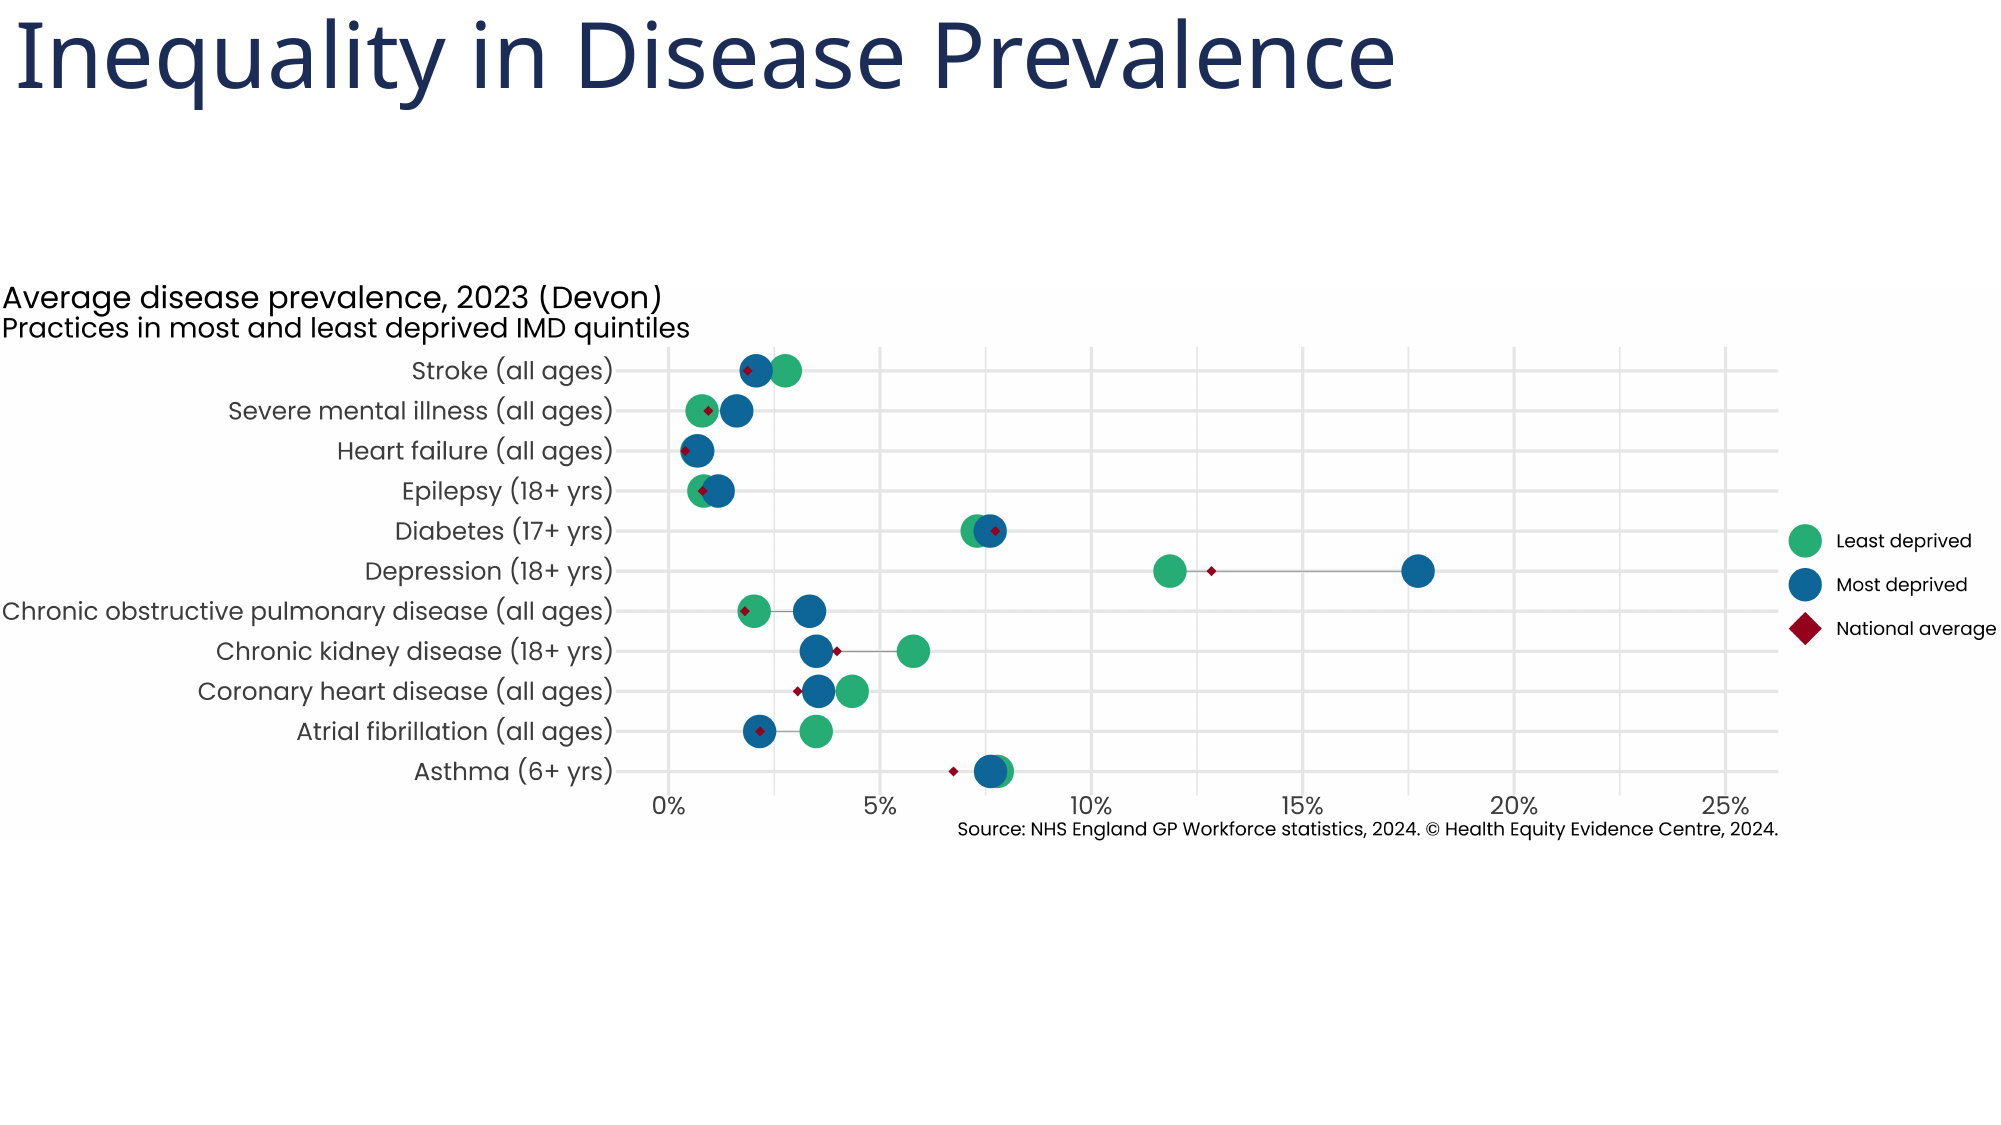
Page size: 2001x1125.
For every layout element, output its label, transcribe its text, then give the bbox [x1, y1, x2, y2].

picture [0, 284, 2000, 843]
title Inequality in Disease Prevalence [0, 0, 2000, 119]
